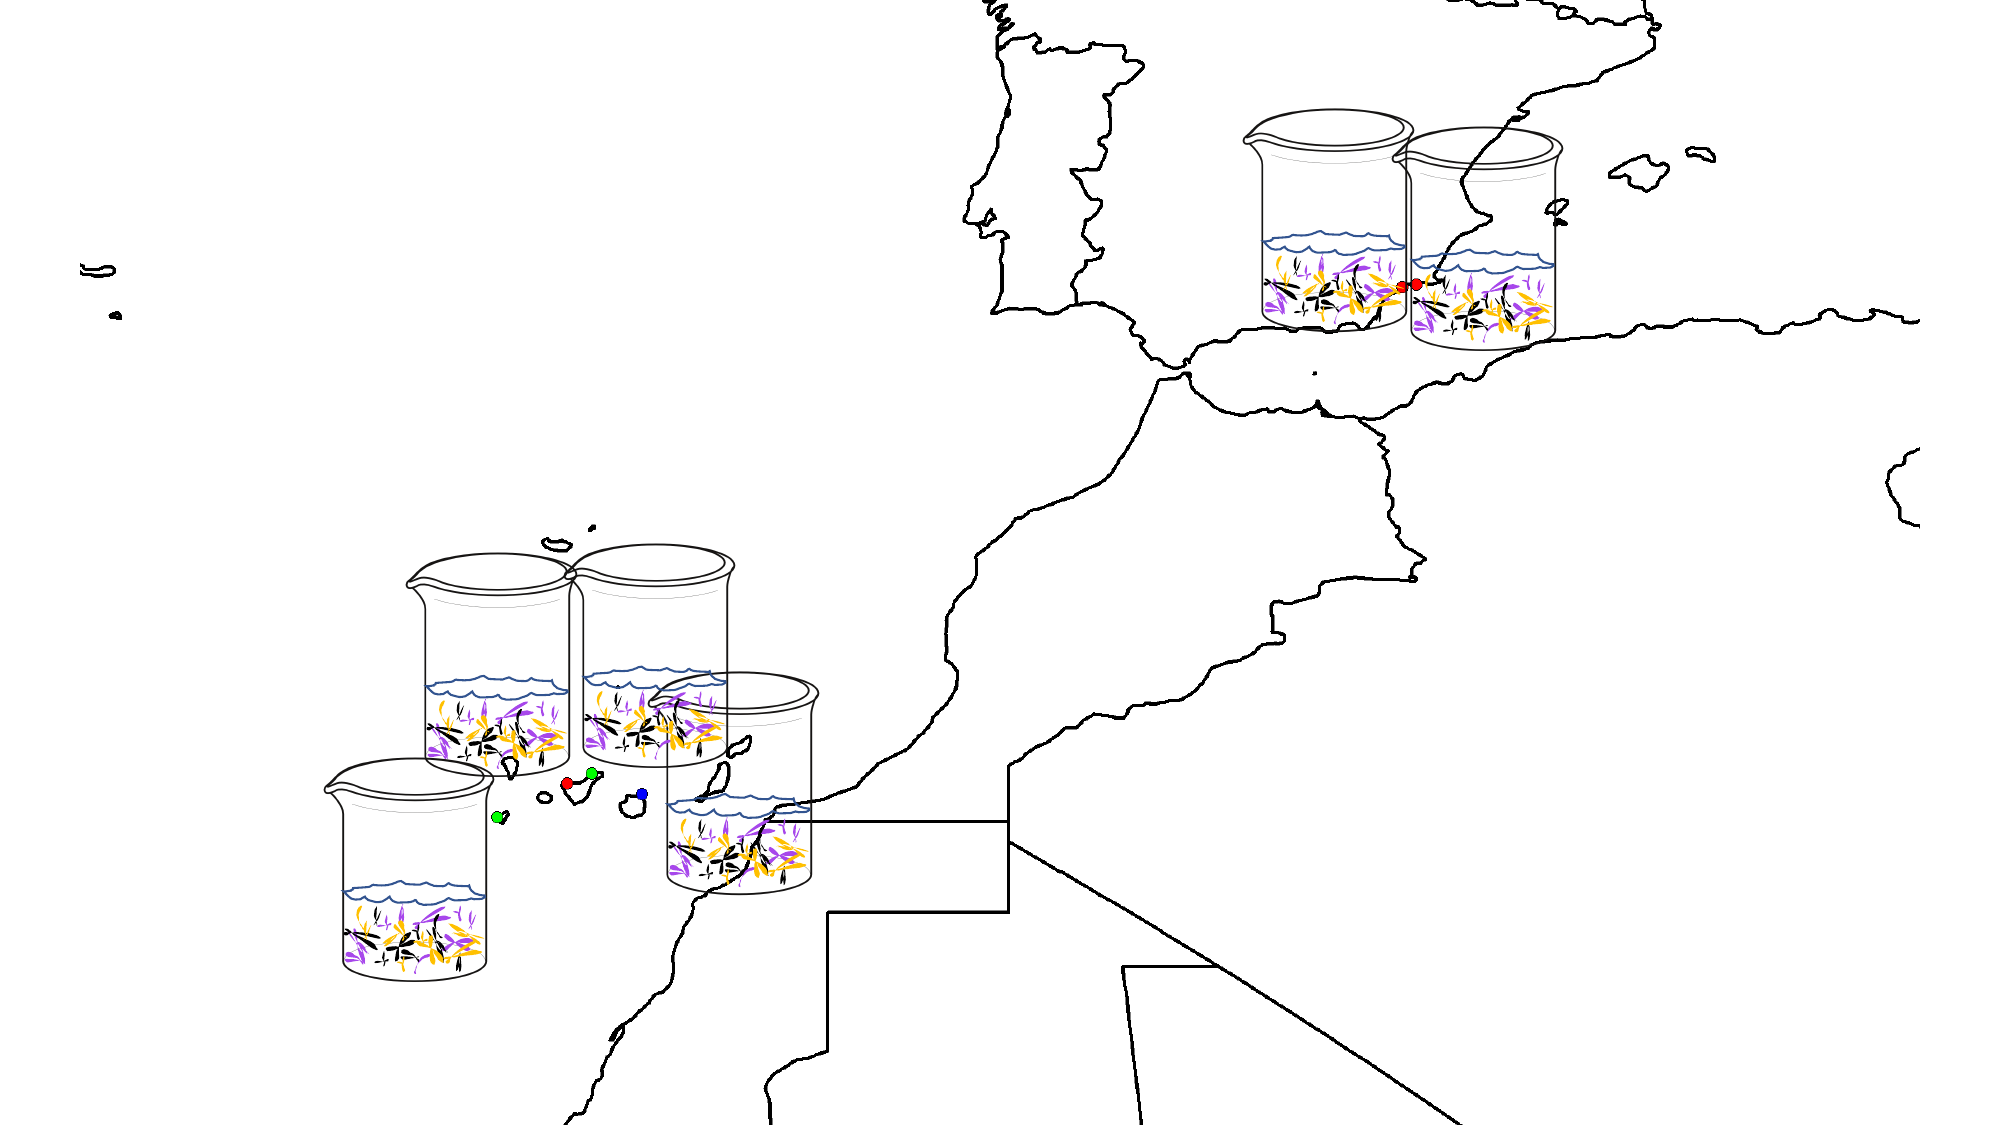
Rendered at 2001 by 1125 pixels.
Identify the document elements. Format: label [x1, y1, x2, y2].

text_box [396, 543, 587, 786]
text_box [1233, 99, 1424, 342]
picture [80, 0, 1920, 1125]
text_box [313, 749, 504, 991]
text_box [554, 534, 745, 777]
text_box [638, 662, 829, 905]
text_box [1382, 117, 1573, 360]
